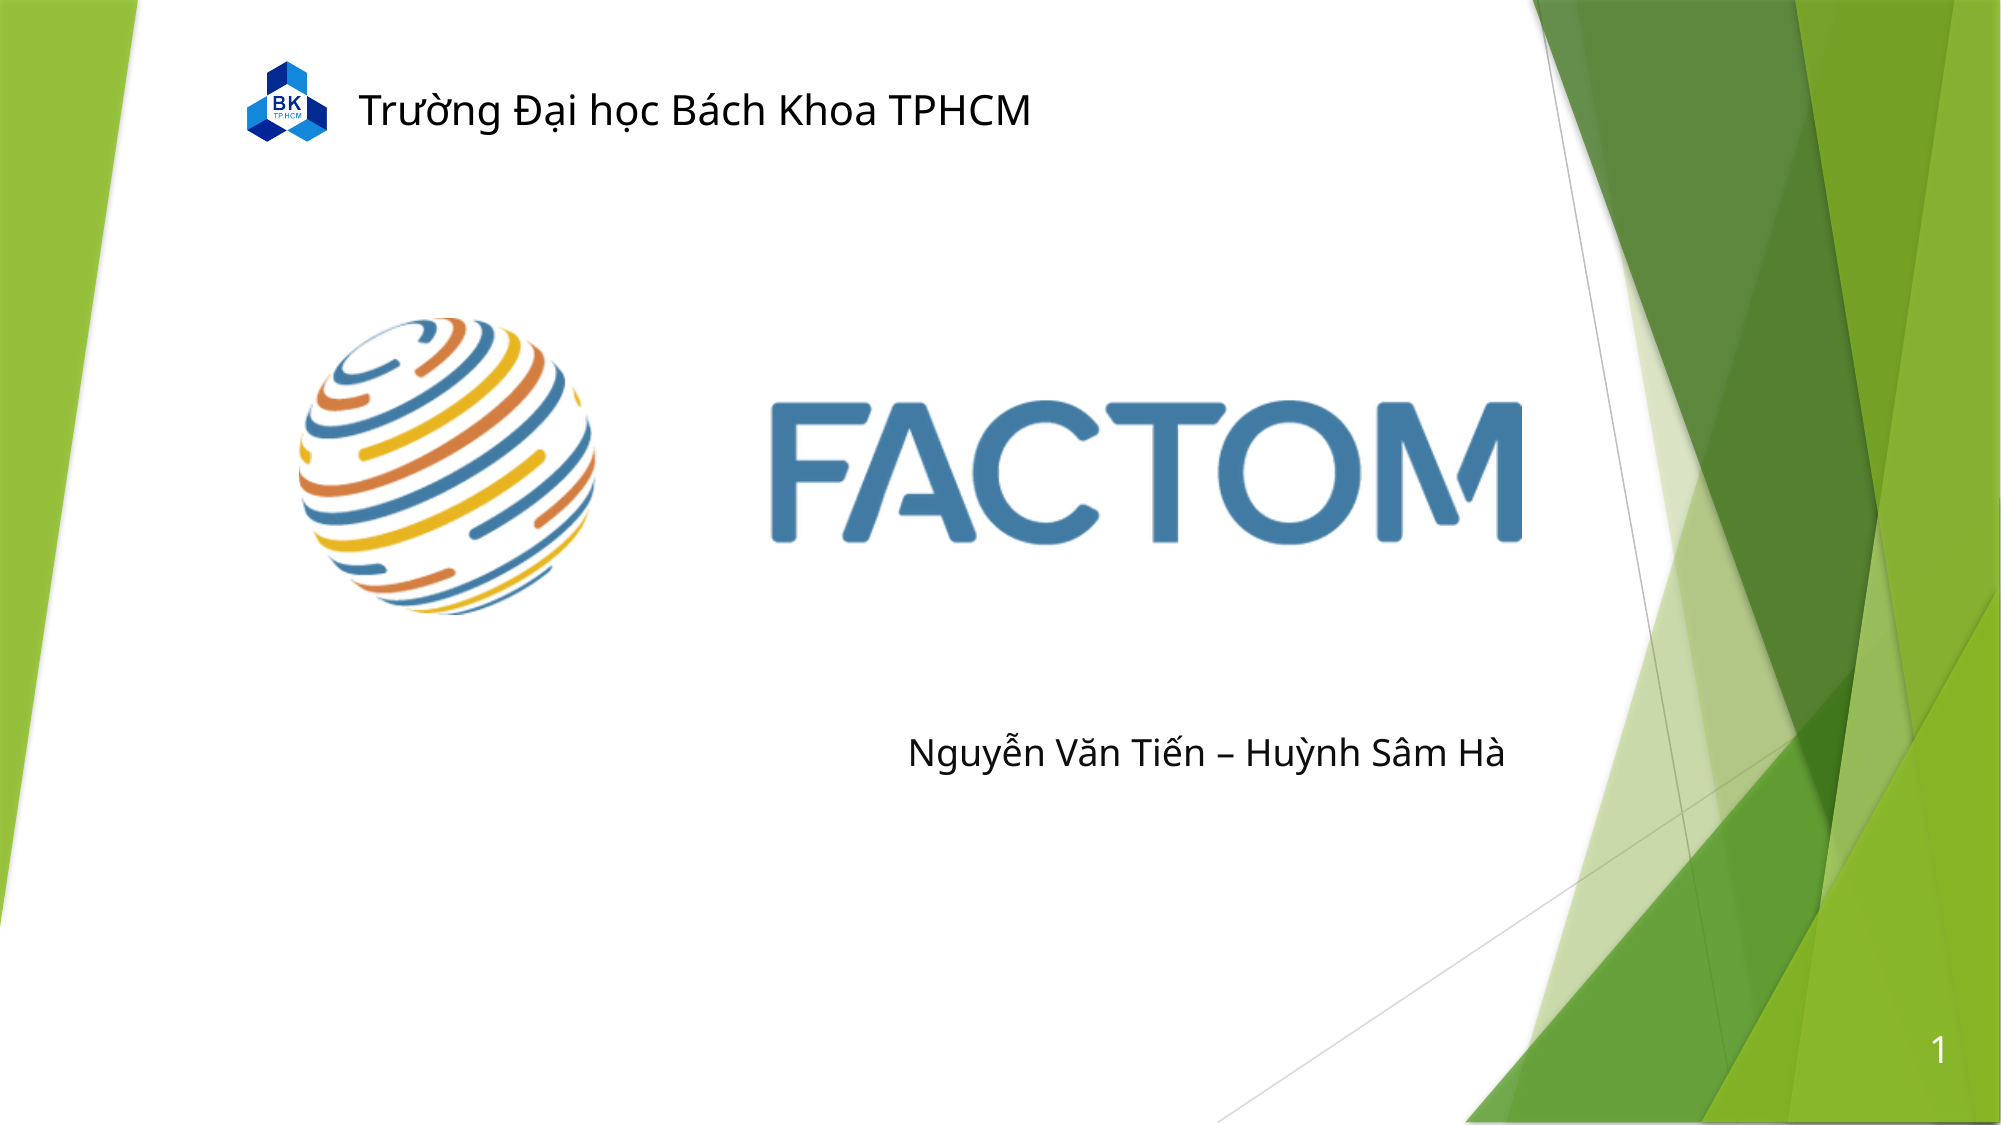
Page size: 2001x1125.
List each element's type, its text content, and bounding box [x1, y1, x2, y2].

subtitle Nguyễn Văn Tiến – Huỳnh Sâm Hà [247, 720, 1522, 901]
picture [246, 61, 328, 143]
picture [298, 318, 1522, 616]
text_box Trường Đại học Bách Khoa TPHCM [343, 76, 1215, 141]
slide_number 1 [1776, 1021, 1966, 1082]
